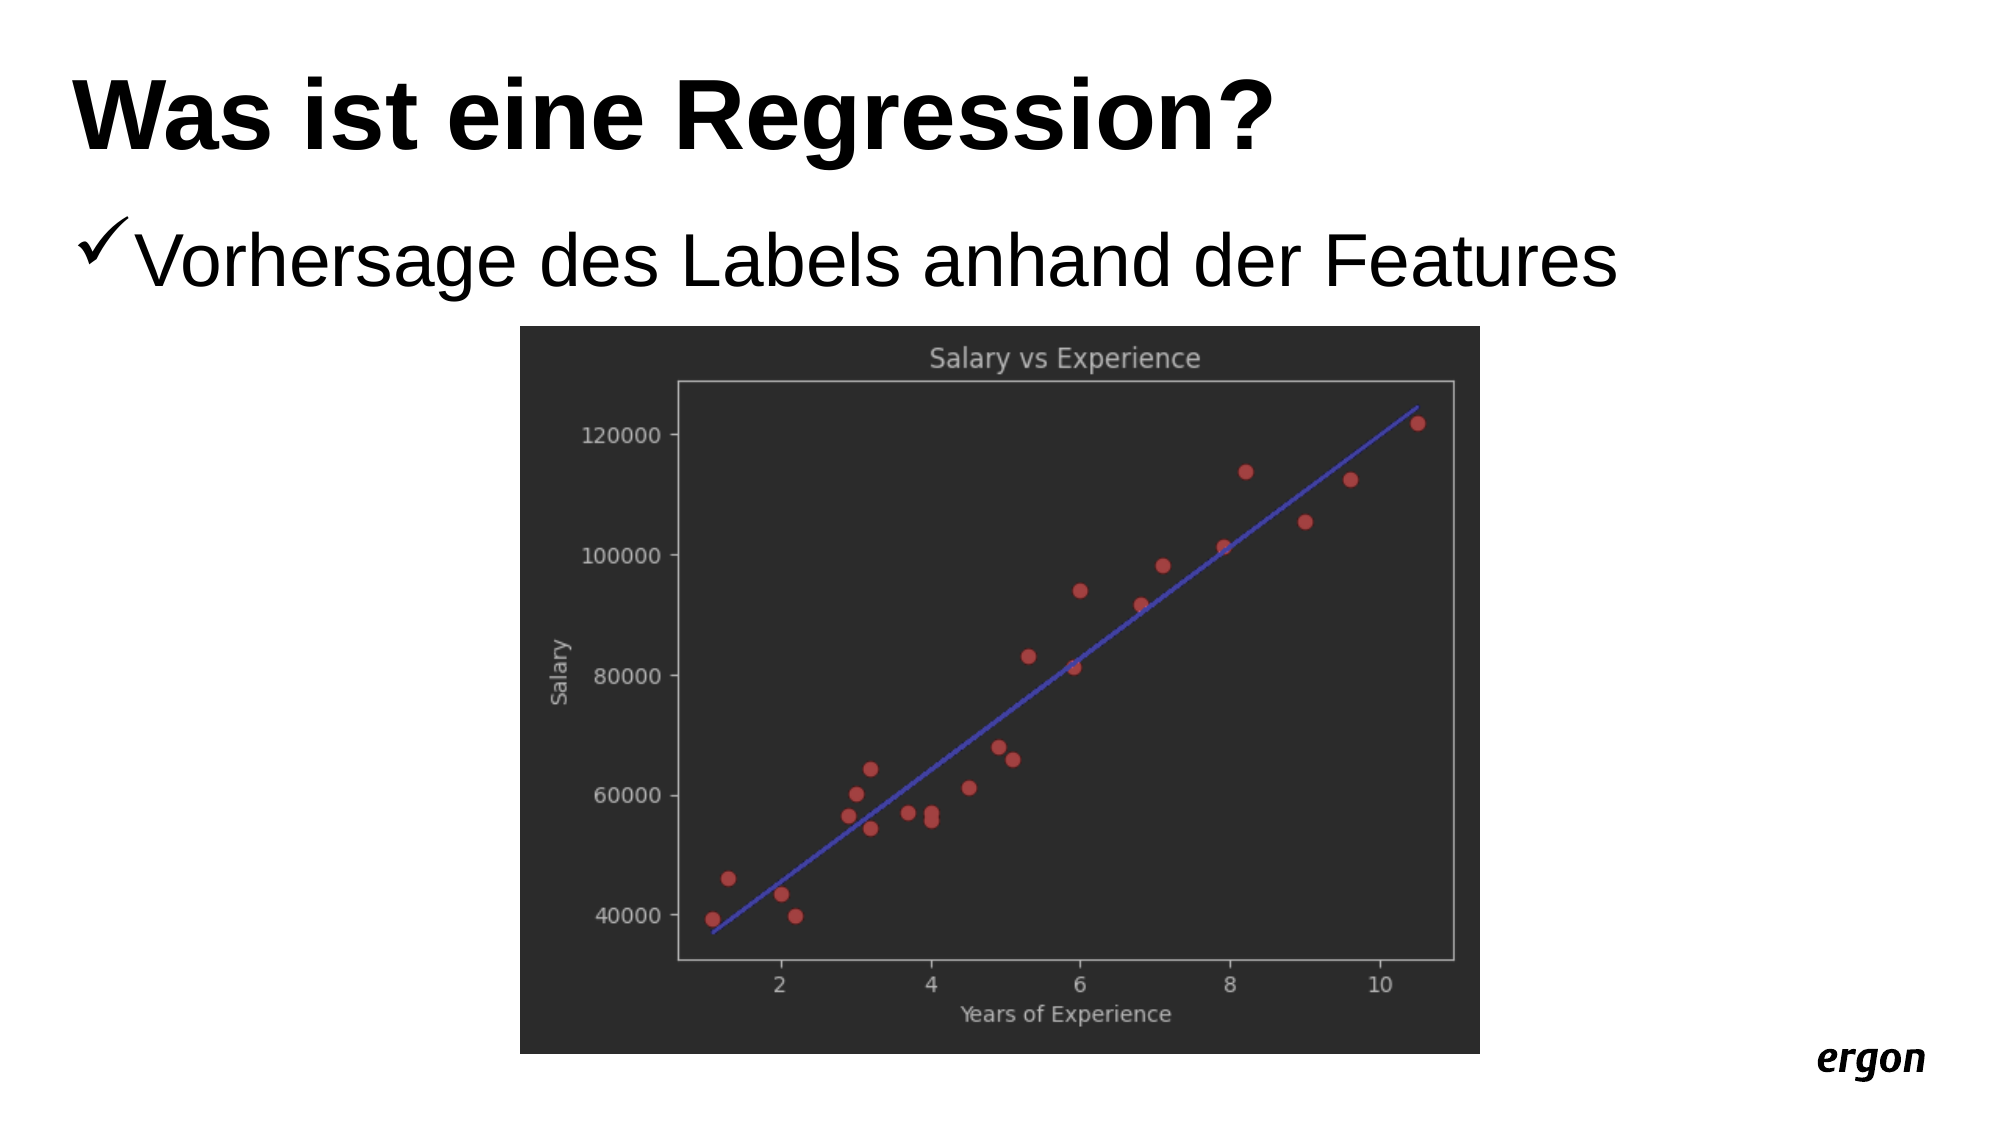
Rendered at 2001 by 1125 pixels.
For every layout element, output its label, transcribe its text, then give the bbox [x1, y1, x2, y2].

list Vorhersage des Labels anhand der Features [72, 208, 1928, 303]
picture [520, 326, 1480, 1055]
title Was ist eine Regression? [72, 54, 1928, 208]
